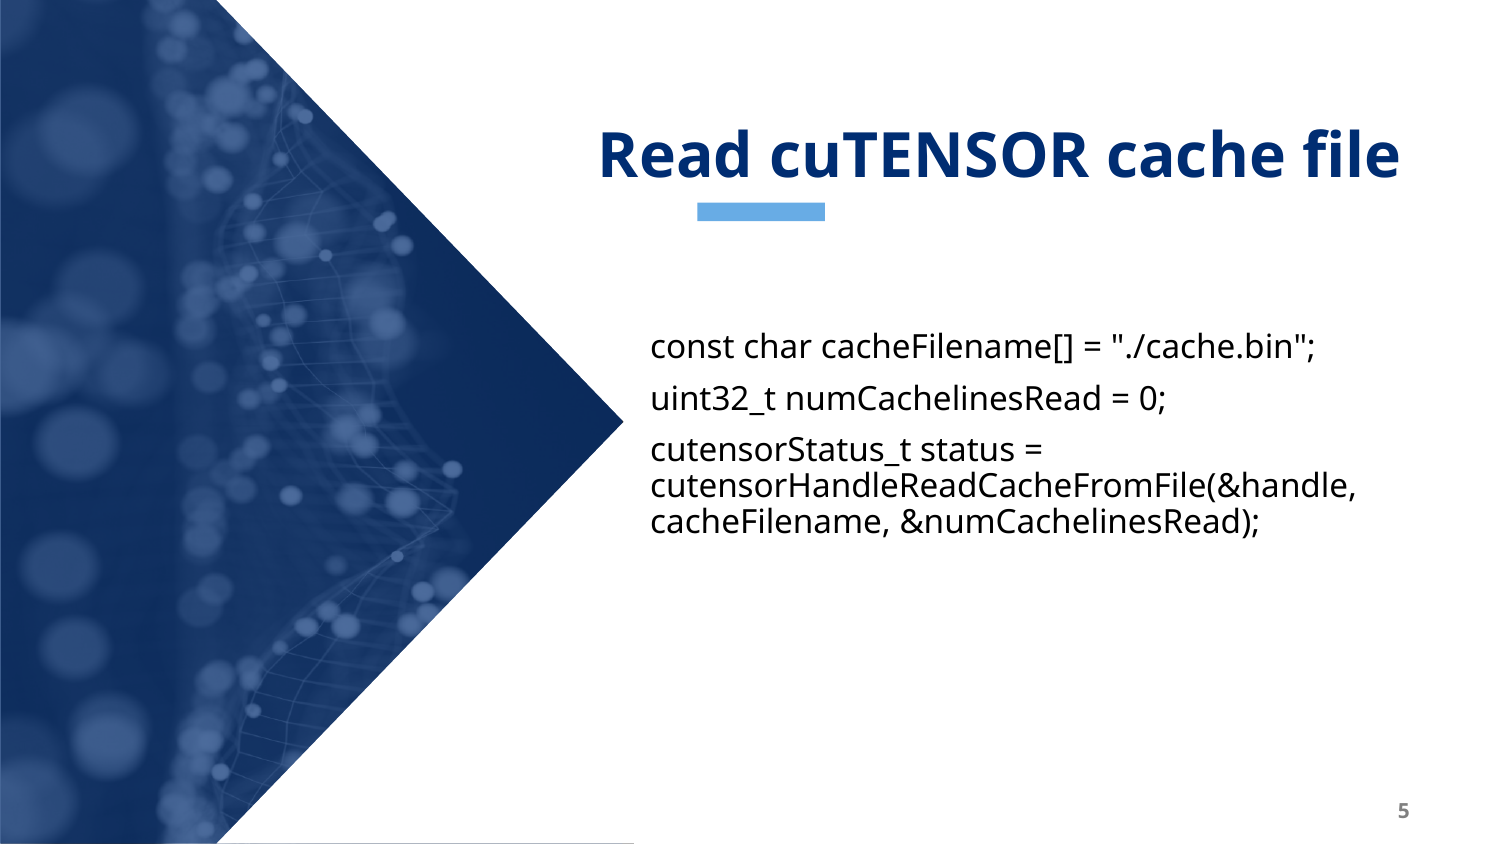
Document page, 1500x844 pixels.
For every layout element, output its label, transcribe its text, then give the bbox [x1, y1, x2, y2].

list Read cuTENSOR cache file [583, 116, 1448, 201]
list const char cacheFilename[] = "./cache.bin"; uint32_t numCachelinesRead = 0; cutensorStatus_t status = cutensorHandleReadCacheFromFile(&handle, cacheFilename, &numCachelinesRead); [635, 322, 1500, 563]
